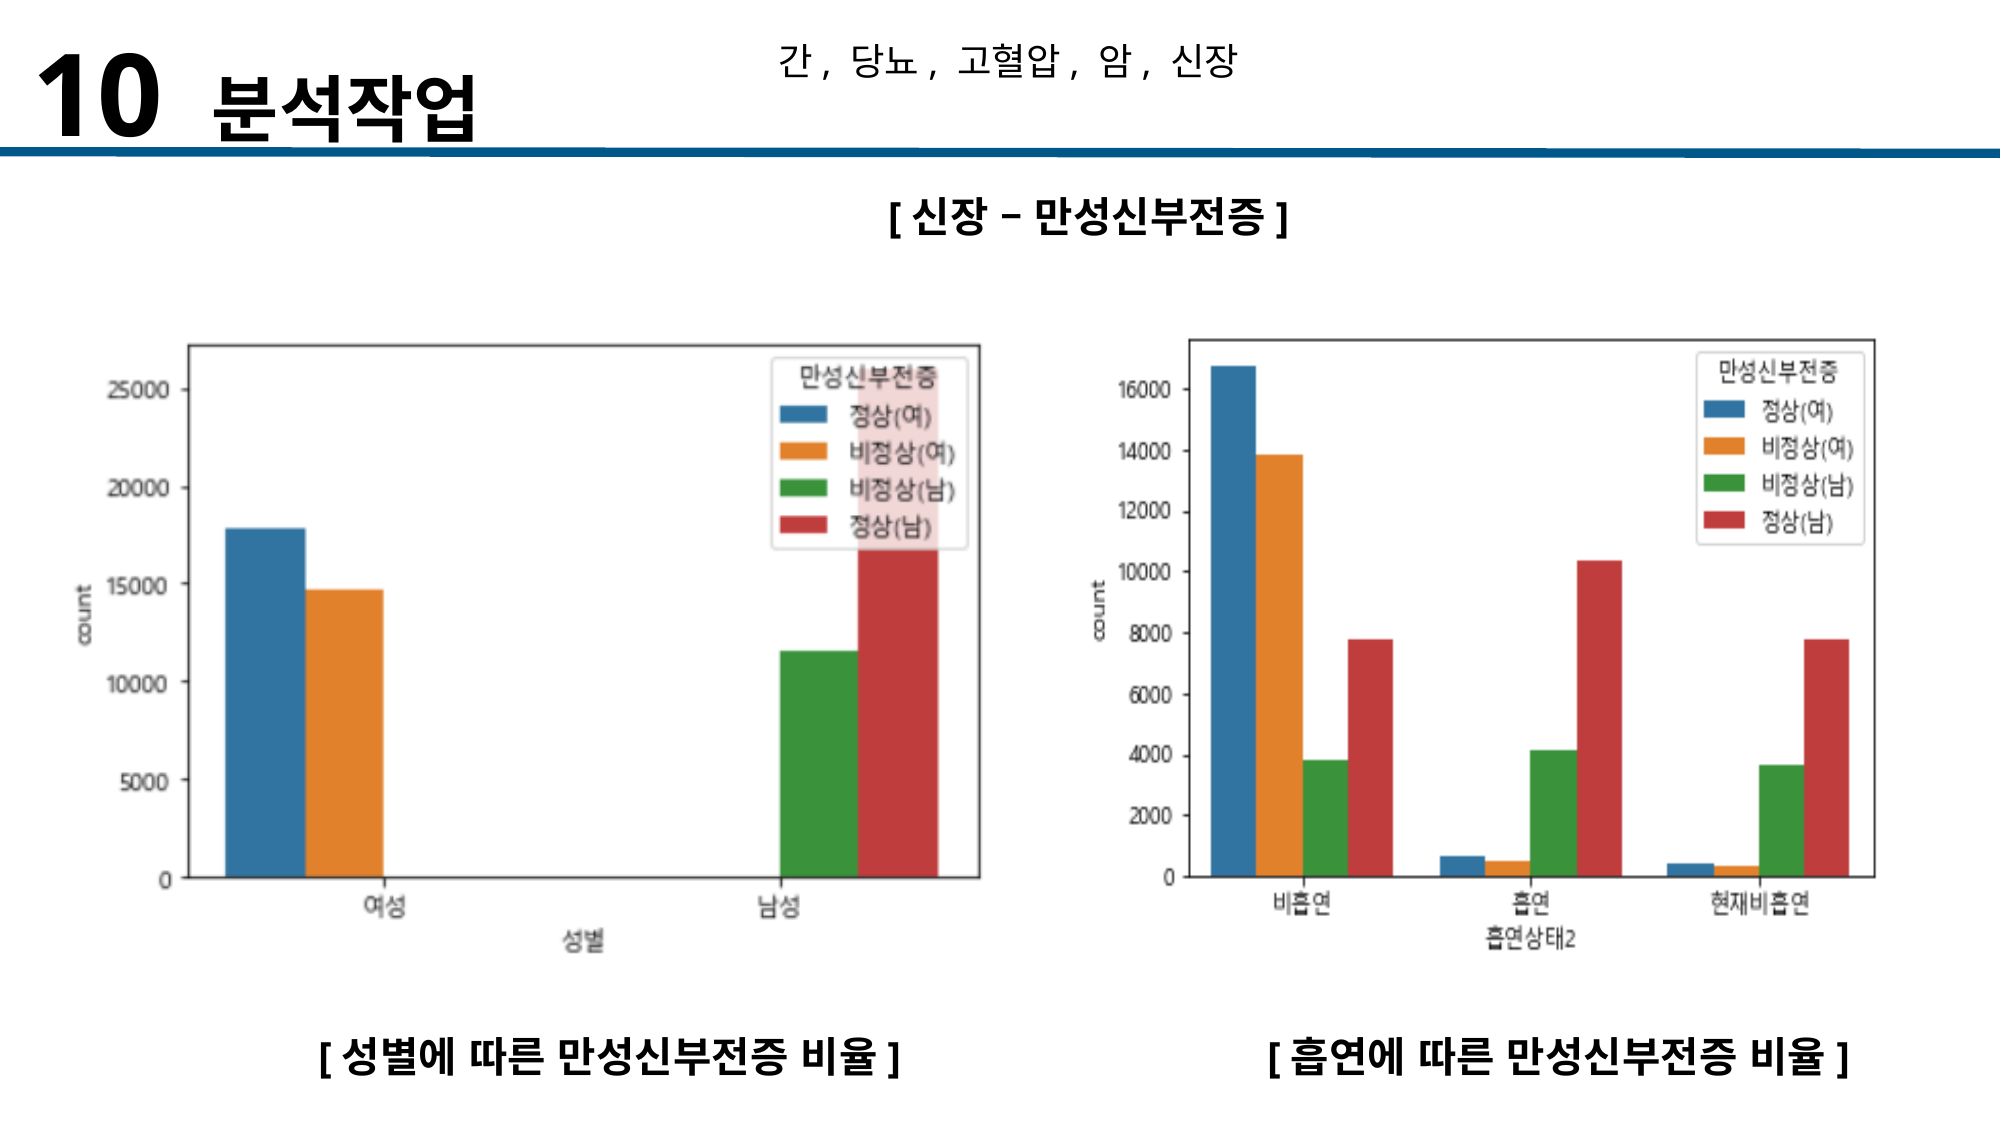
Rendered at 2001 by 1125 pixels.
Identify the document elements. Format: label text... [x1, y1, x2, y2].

text_box [성별에 따른 만성신부전증 비율] [292, 1023, 927, 1088]
picture [1055, 310, 1913, 975]
picture [69, 310, 1001, 975]
text_box 10 분석작업 [11, 29, 1914, 151]
text_box [흡연에 따른 만성신부전증 비율] [1234, 1023, 1883, 1088]
text_box 간, 당뇨, 고혈압, 암, 신장 [763, 30, 2000, 90]
text_box [신장 – 만성신부전증] [873, 183, 1348, 248]
